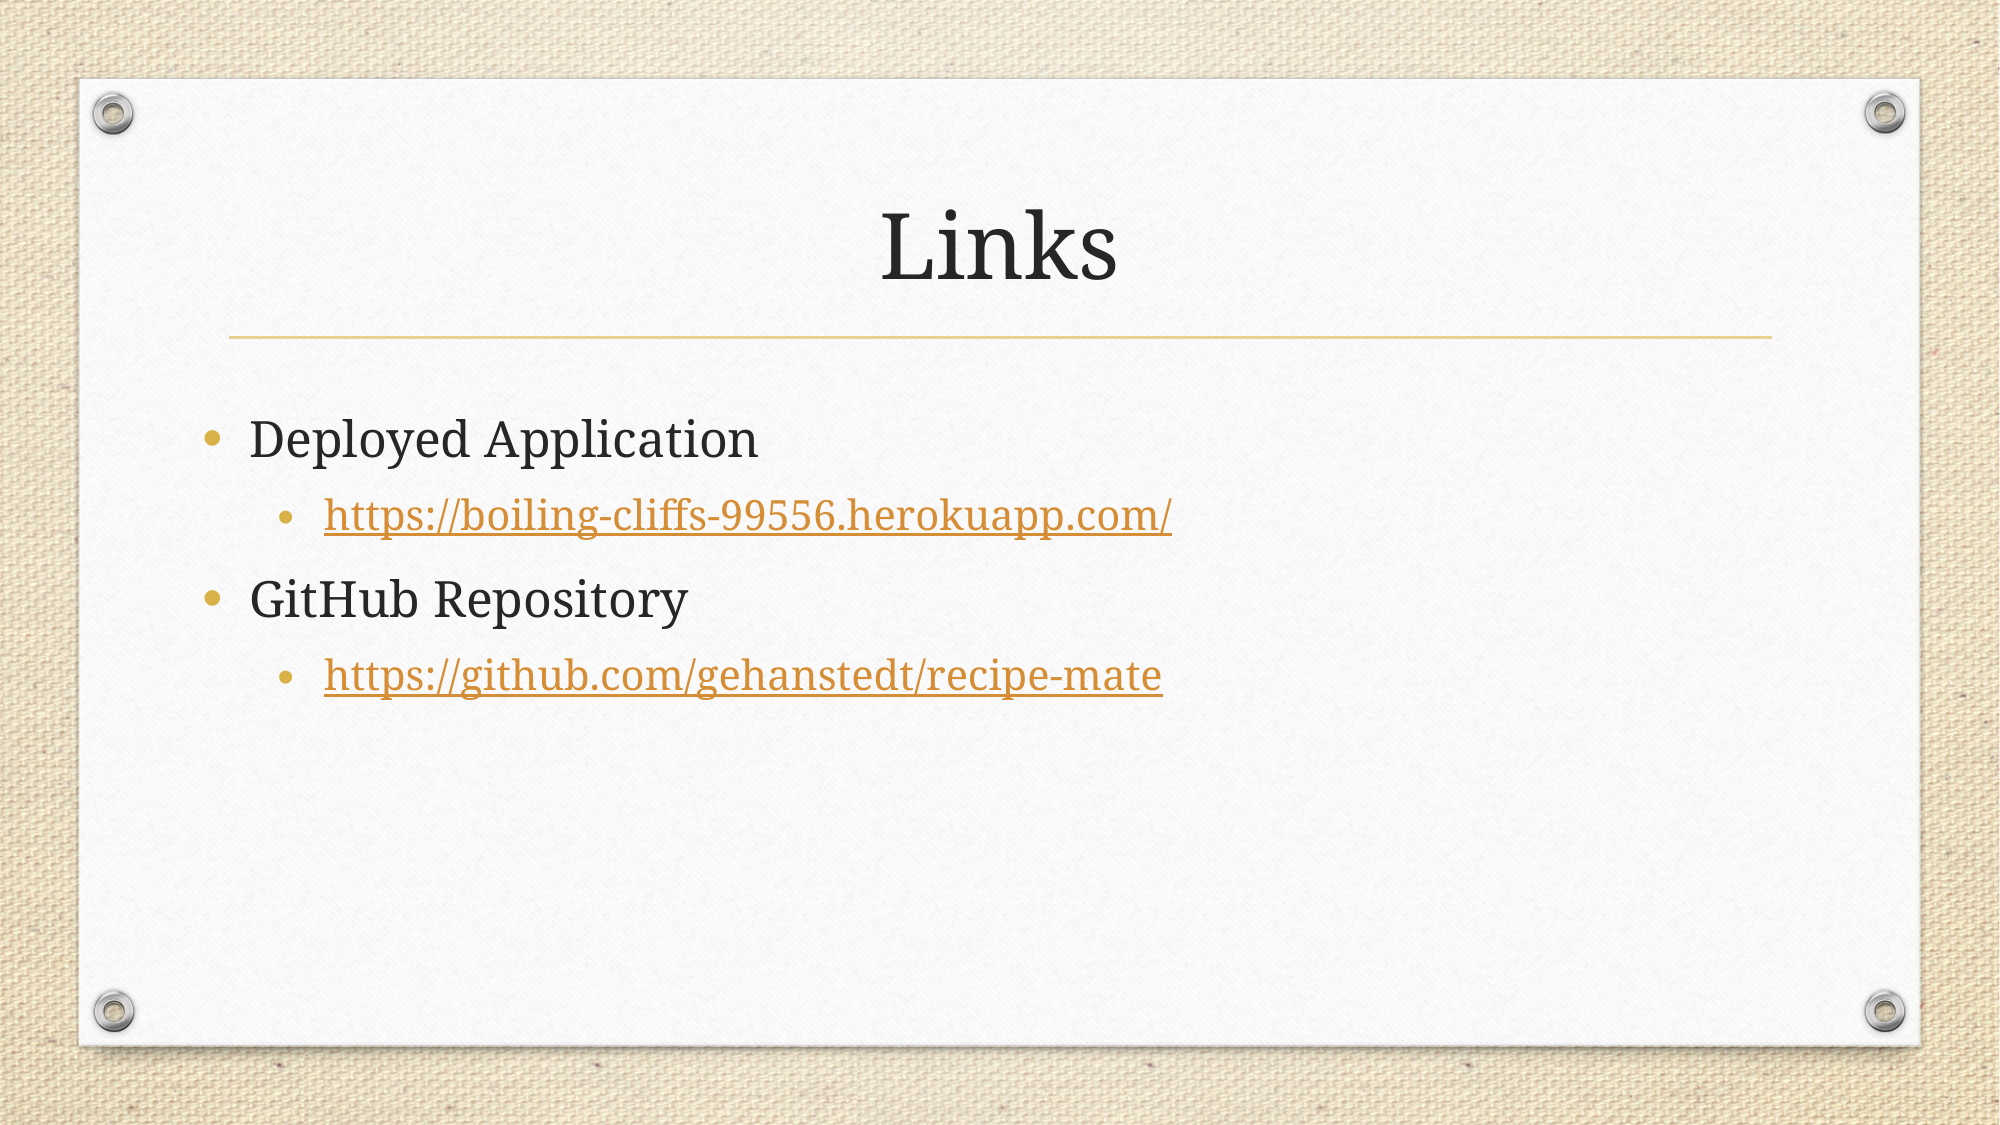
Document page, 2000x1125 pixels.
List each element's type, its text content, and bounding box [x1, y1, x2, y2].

picture [0, 0, 2000, 1125]
list Deployed Application https://boiling-cliffs-99556.herokuapp.com/ GitHub Repository https://github.com/gehanstedt/recipe-mate [187, 399, 1800, 1013]
title Links [212, 136, 1787, 350]
